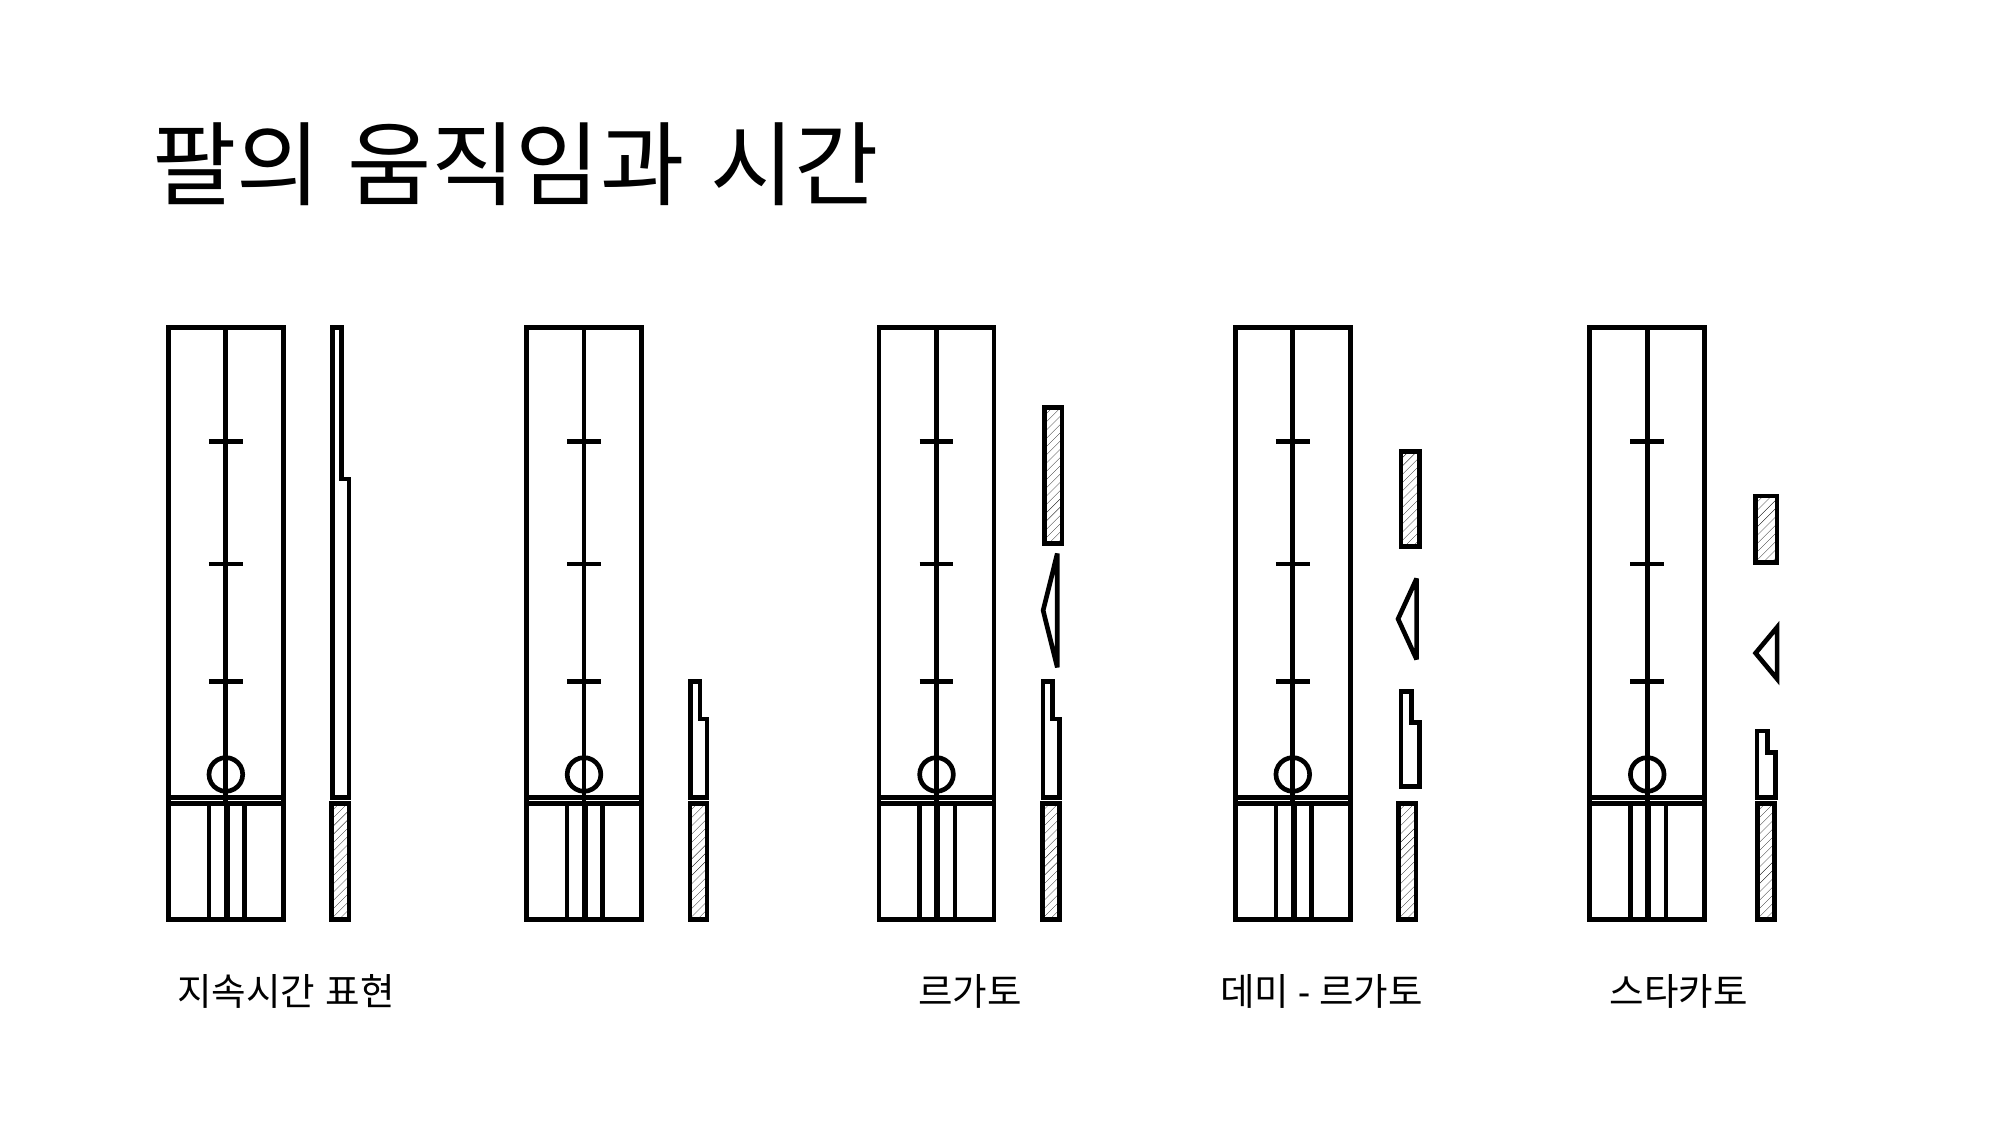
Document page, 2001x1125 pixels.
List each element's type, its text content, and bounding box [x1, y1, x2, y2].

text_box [526, 327, 642, 920]
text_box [168, 327, 284, 920]
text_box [1589, 327, 1705, 920]
text_box [331, 326, 350, 799]
text_box [1400, 691, 1421, 788]
text_box 르가토 [903, 960, 1037, 1021]
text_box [1235, 327, 1351, 920]
text_box [1043, 407, 1063, 545]
text_box [1754, 624, 1779, 682]
text_box [1042, 680, 1061, 799]
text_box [879, 327, 994, 920]
text_box [689, 802, 708, 920]
text_box [1755, 495, 1778, 563]
title 팔의 움직임과 시간 [137, 59, 1863, 278]
text_box [1400, 450, 1421, 547]
text_box [1756, 730, 1777, 799]
text_box [1042, 553, 1059, 668]
text_box [1757, 802, 1776, 920]
text_box 스타카토 [1595, 960, 1763, 1021]
text_box [689, 680, 708, 799]
text_box [1396, 578, 1418, 660]
text_box 데미-르가토 [1205, 960, 1438, 1021]
text_box [1041, 802, 1061, 920]
text_box [1398, 802, 1417, 920]
text_box 지속시간 표현 [162, 960, 411, 1021]
text_box [331, 802, 350, 920]
